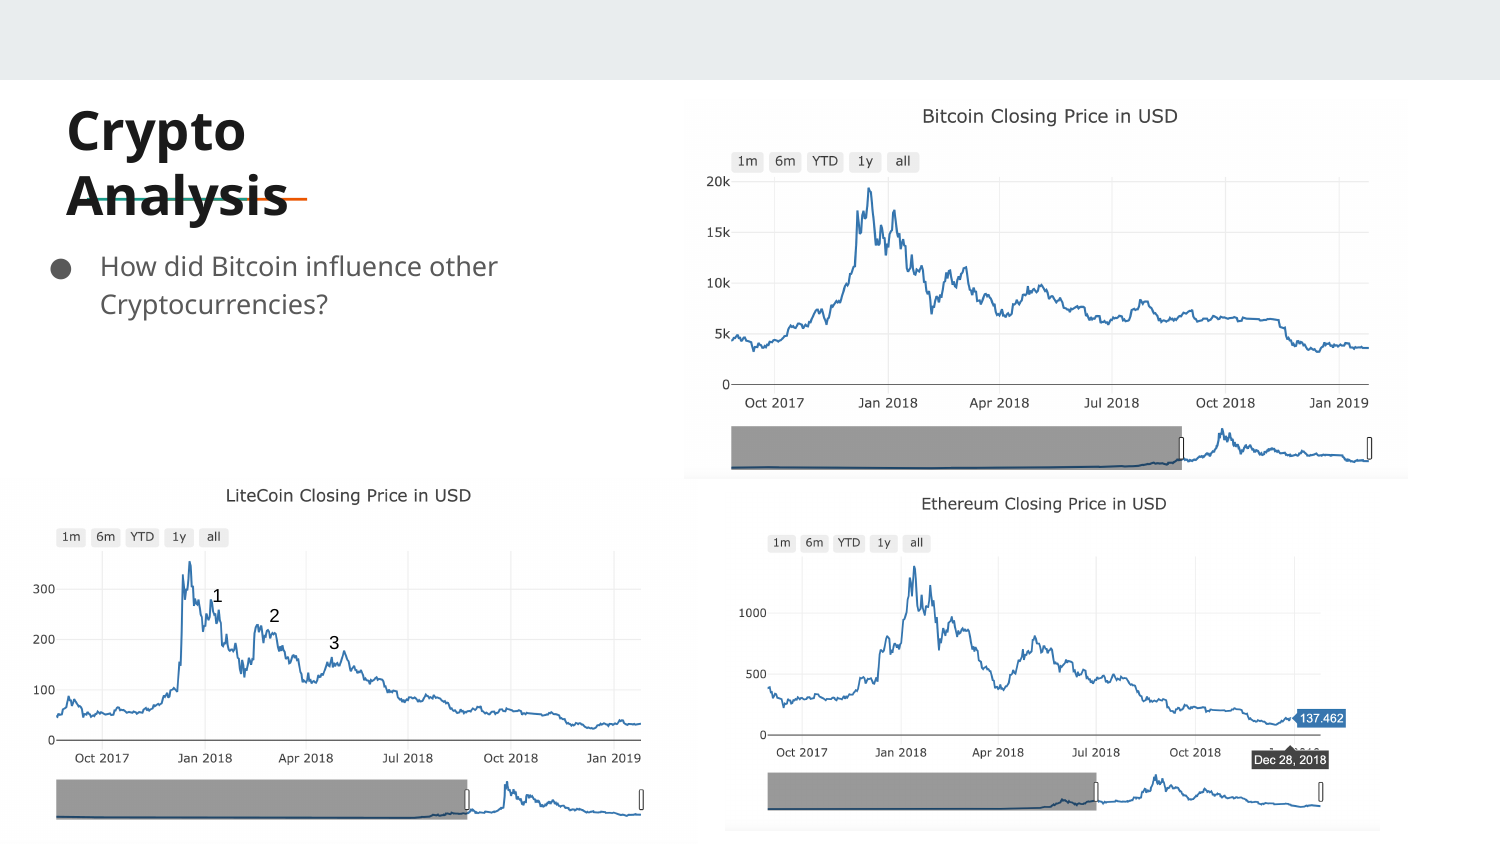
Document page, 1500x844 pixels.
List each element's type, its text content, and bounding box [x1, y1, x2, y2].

title Crypto Analysis [51, 80, 487, 175]
picture [724, 492, 1380, 831]
list How did Bitcoin influence other Cryptocurrencies? [10, 229, 581, 424]
picture [0, 99, 1408, 844]
